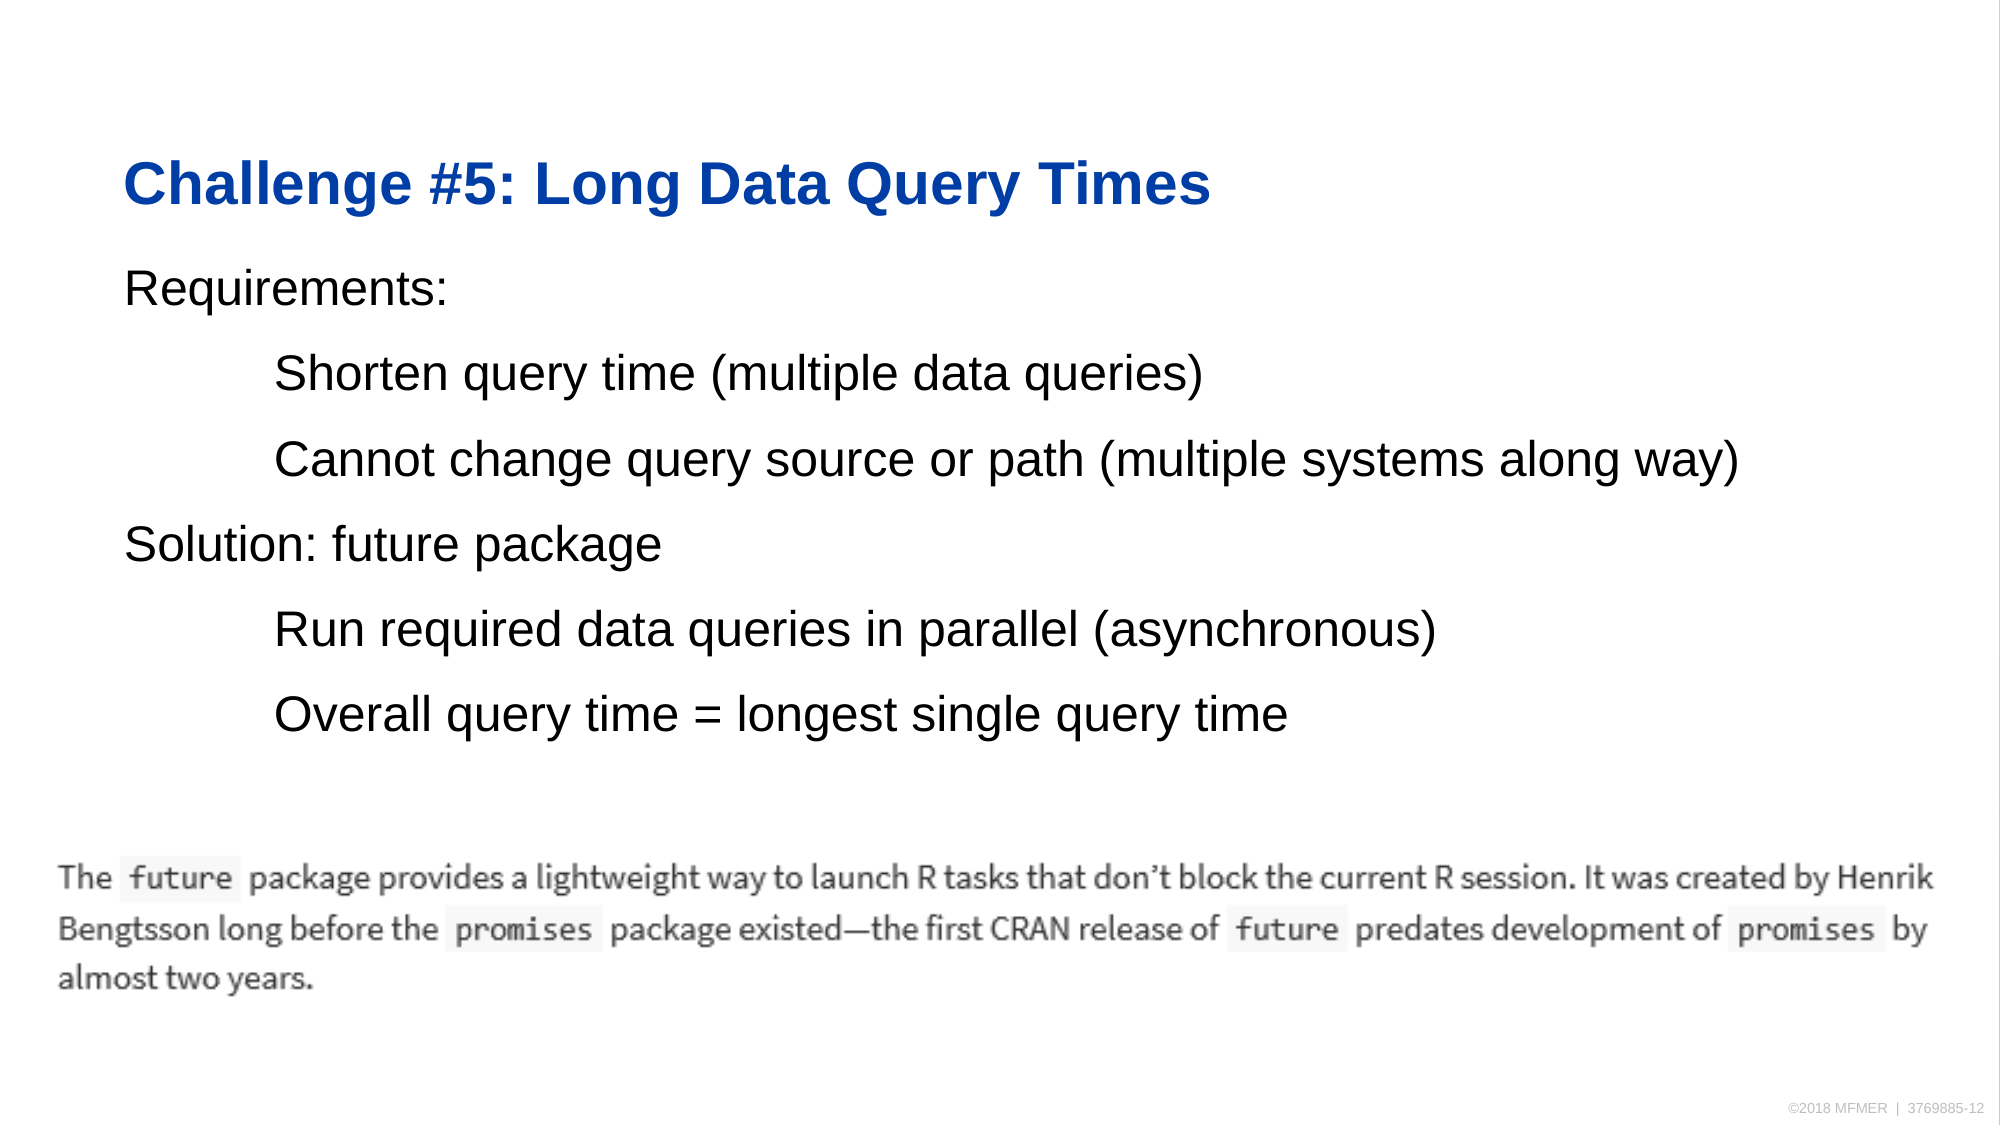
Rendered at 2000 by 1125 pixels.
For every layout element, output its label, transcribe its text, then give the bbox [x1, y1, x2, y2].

list Requirements: Shorten query time (multiple data queries) Cannot change query source or path (multiple systems along way) Solution: future package Run required data queries in parallel (asynchronous) Overall query time = longest single query time [123, 224, 1876, 843]
title Challenge #5: Long Data Query Times [123, 0, 1876, 224]
picture [42, 845, 1964, 1013]
